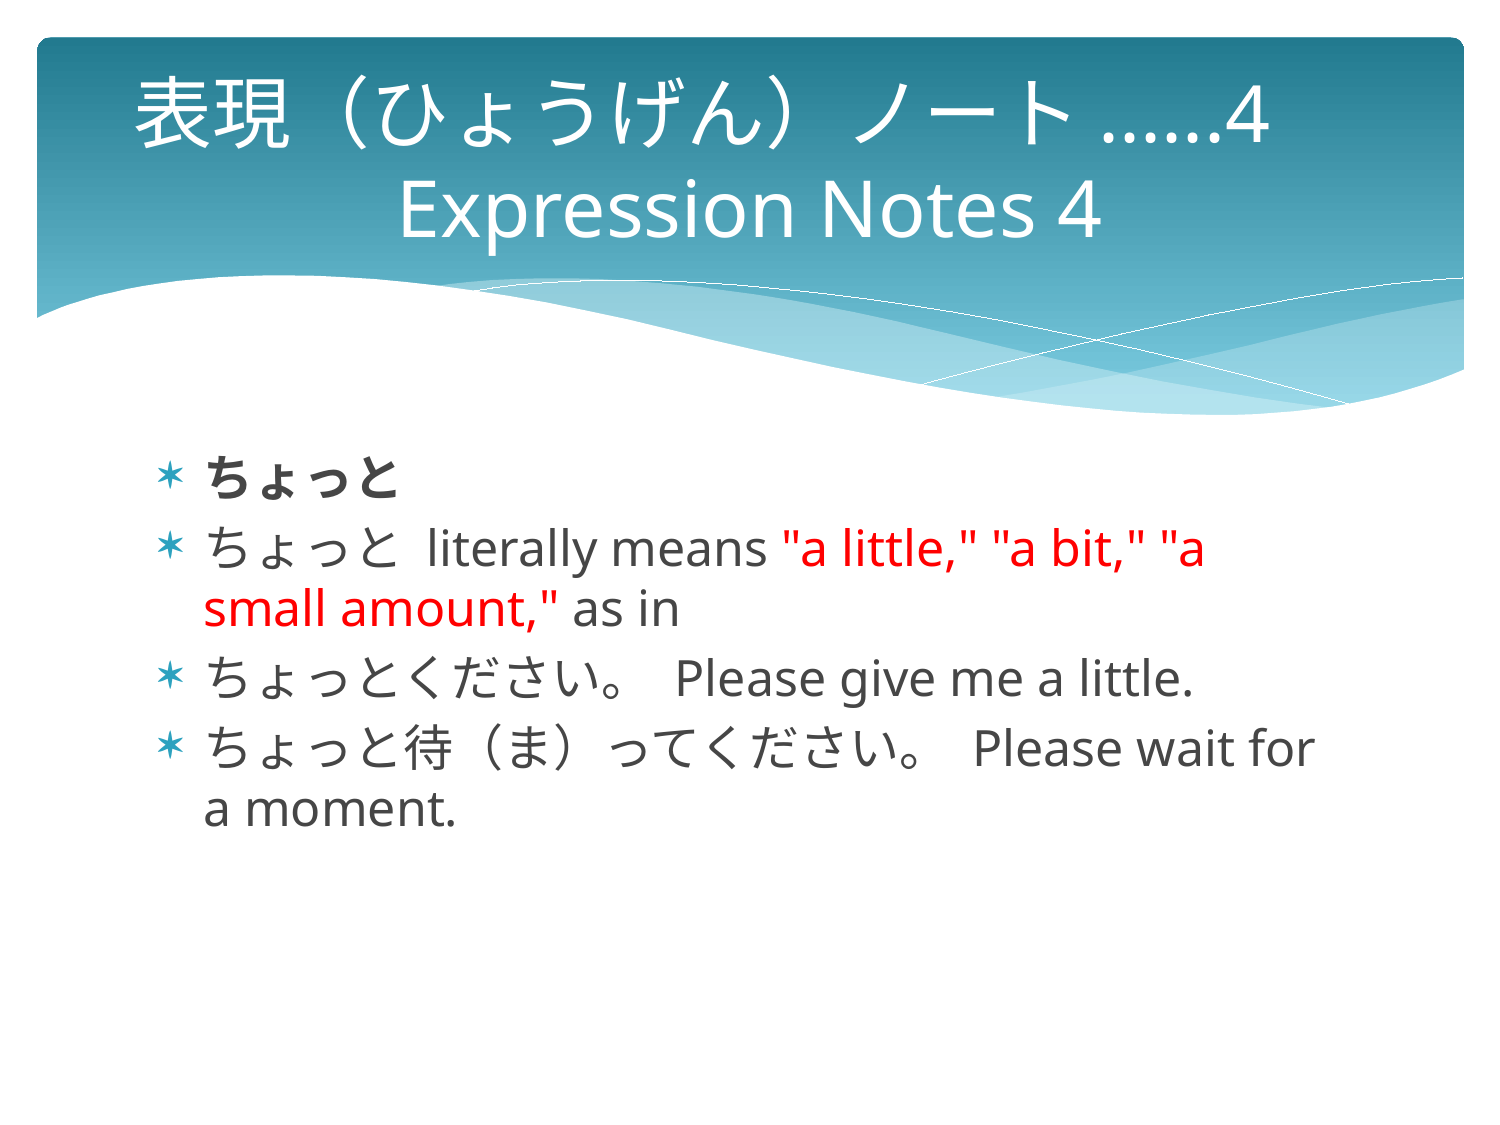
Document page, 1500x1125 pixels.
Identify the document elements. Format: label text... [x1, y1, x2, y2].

list ちょっと ちょっと literally means "a little," "a bit," "a small amount," as in ちょっとください。 Please give me a little. ちょっと待（ま）ってください。 Please wait for a moment. [143, 438, 1359, 1005]
title 表現（ひょうげん）ノート......4 Expression Notes 4 [75, 55, 1425, 261]
